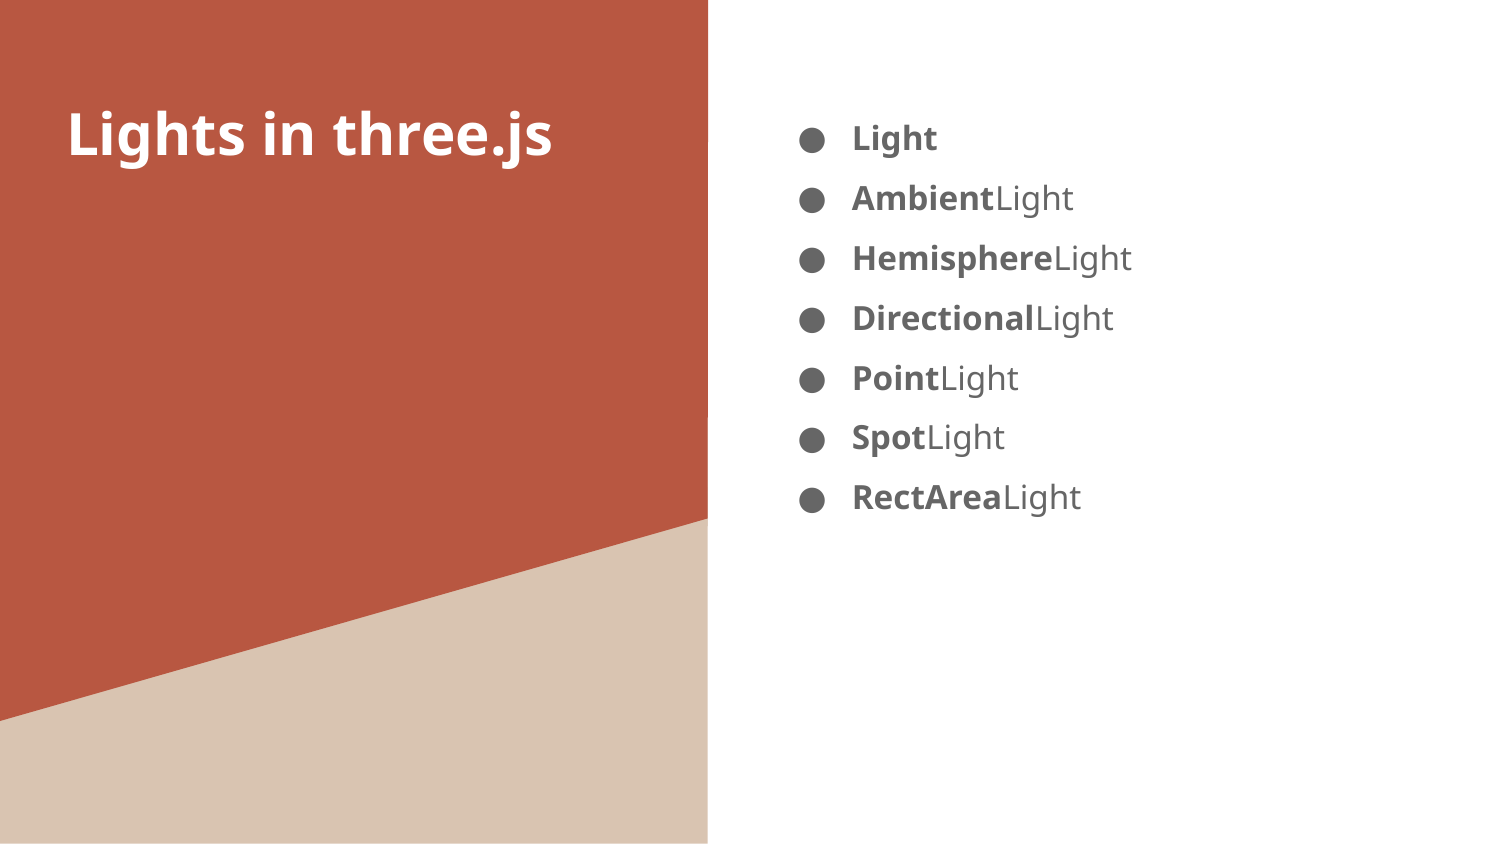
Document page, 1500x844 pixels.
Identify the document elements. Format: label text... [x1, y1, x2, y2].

title Lights in three.js [51, 82, 660, 494]
list Light AmbientLight HemisphereLight DirectionalLight PointLight SpotLight RectAreaLight [761, 82, 1446, 755]
